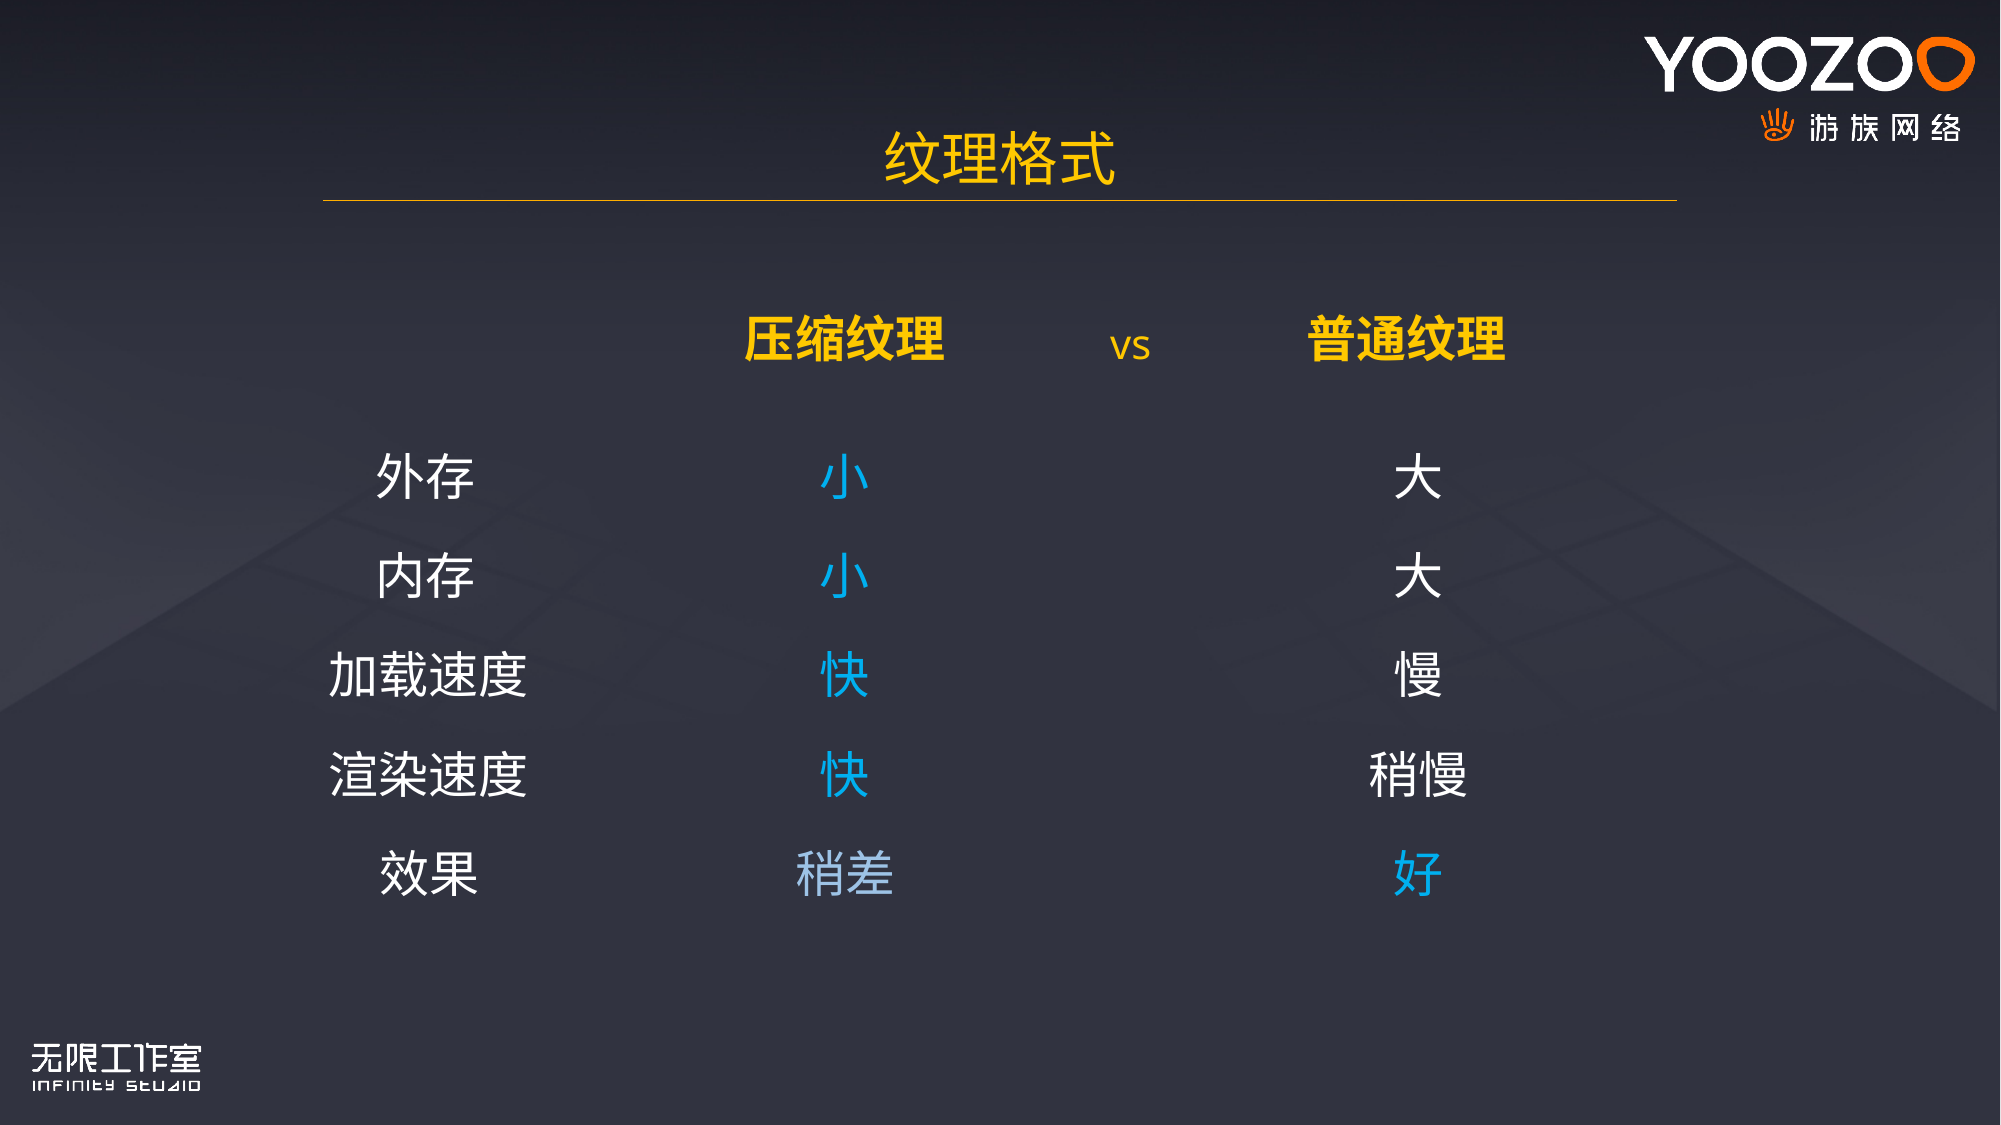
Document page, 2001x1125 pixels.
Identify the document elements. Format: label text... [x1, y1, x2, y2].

text_box 普通纹理 [1203, 300, 1610, 375]
text_box 稍慢 [1336, 735, 1501, 811]
text_box 加载速度 [307, 636, 551, 712]
text_box 快 [762, 636, 928, 712]
text_box 好 [1336, 835, 1501, 911]
text_box 渲染速度 [307, 735, 551, 811]
text_box 稍差 [762, 835, 928, 911]
text_box 外存 [343, 437, 508, 513]
text_box 内存 [343, 536, 508, 612]
text_box 纹理格式 [363, 114, 1637, 200]
picture [0, 0, 2001, 1125]
text_box 效果 [307, 835, 551, 911]
text_box 快 [762, 735, 928, 811]
text_box 大 [1336, 536, 1501, 612]
text_box 小 [762, 437, 928, 513]
text_box vs [1069, 310, 1193, 376]
text_box 压缩纹理 [641, 300, 1049, 375]
text_box 小 [762, 536, 928, 612]
text_box 慢 [1336, 636, 1501, 712]
text_box 大 [1336, 437, 1501, 513]
